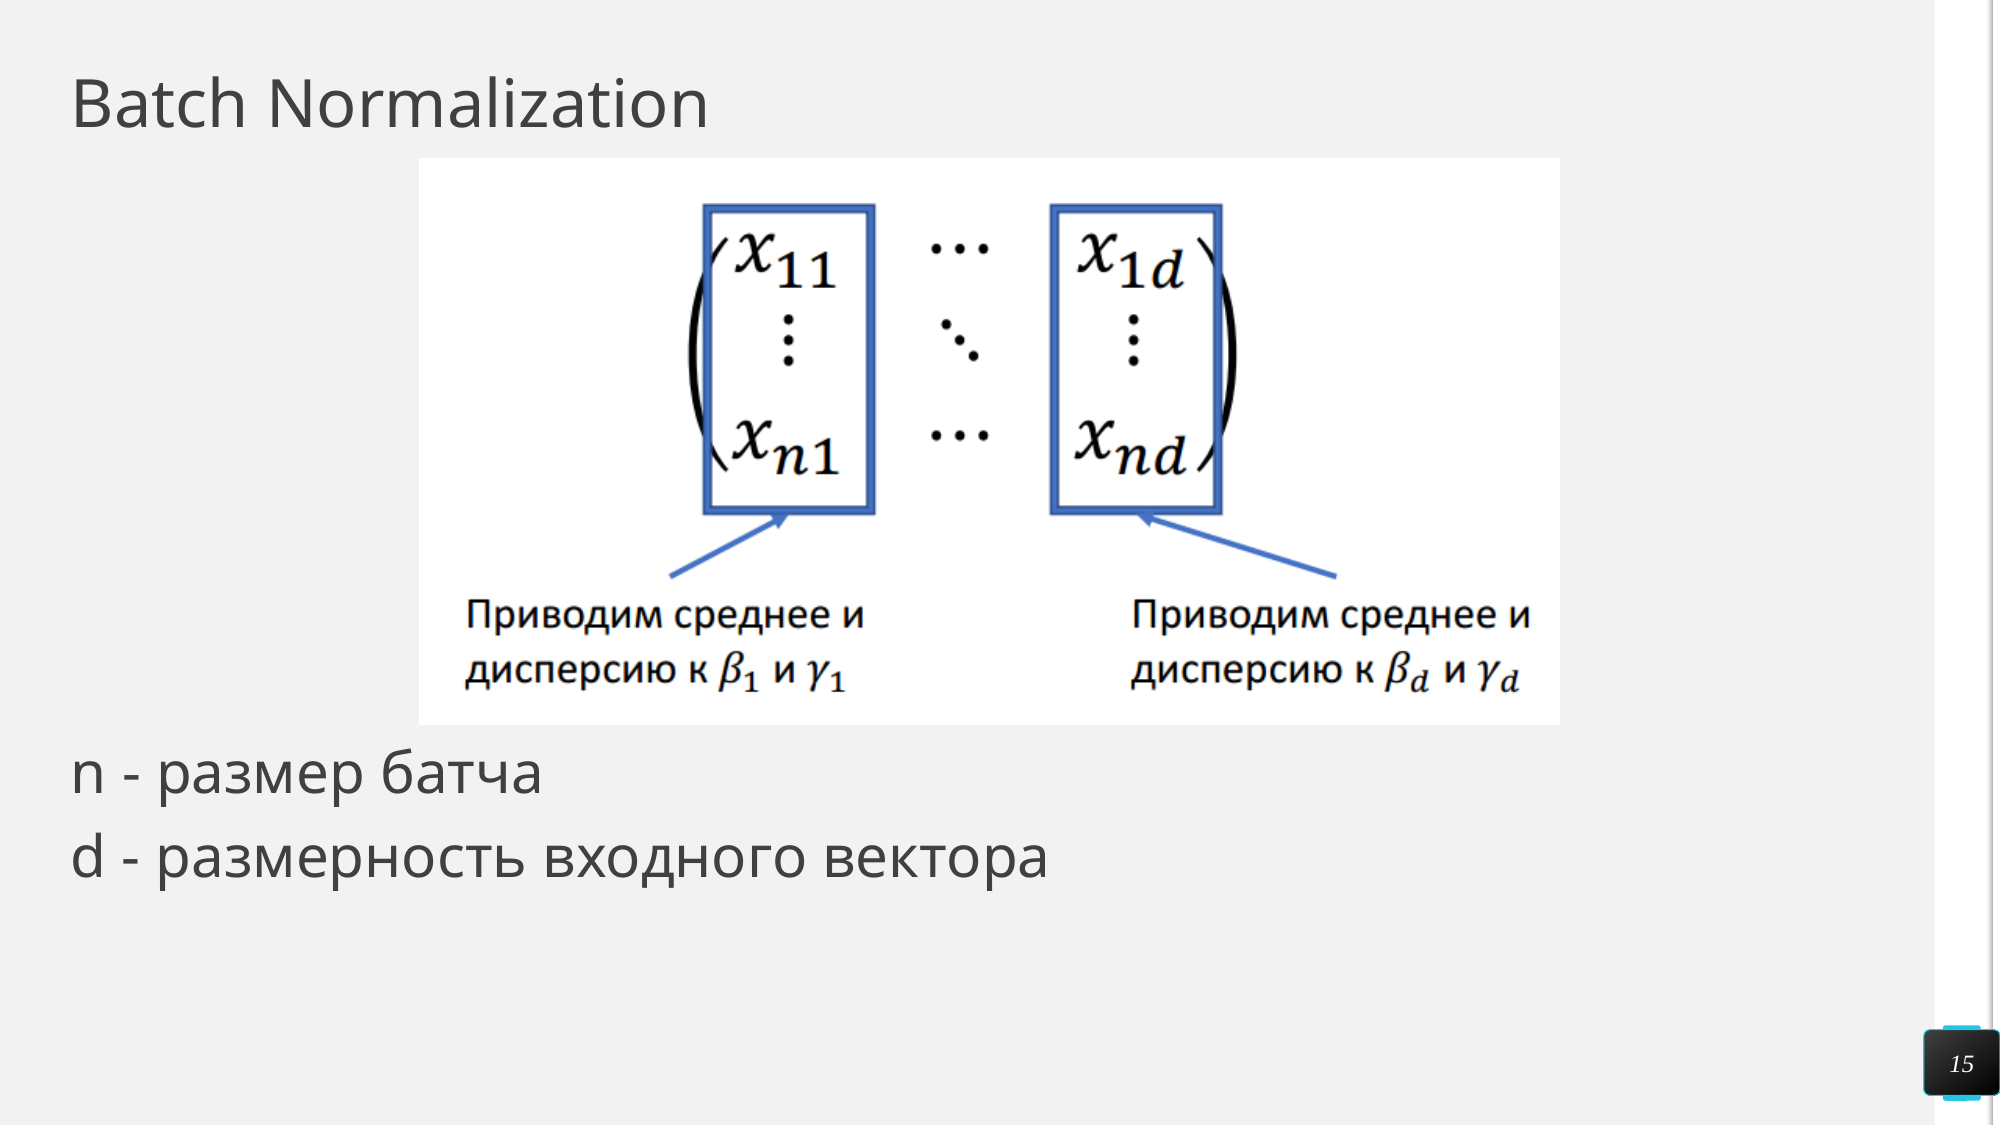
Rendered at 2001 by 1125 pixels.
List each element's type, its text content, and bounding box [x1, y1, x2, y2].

list n - размер батча d - размерность входного вектора [70, 170, 1930, 1016]
title Batch Normalization [70, 70, 1930, 142]
picture [419, 158, 1560, 725]
slide_number 15 [1923, 1029, 2000, 1096]
